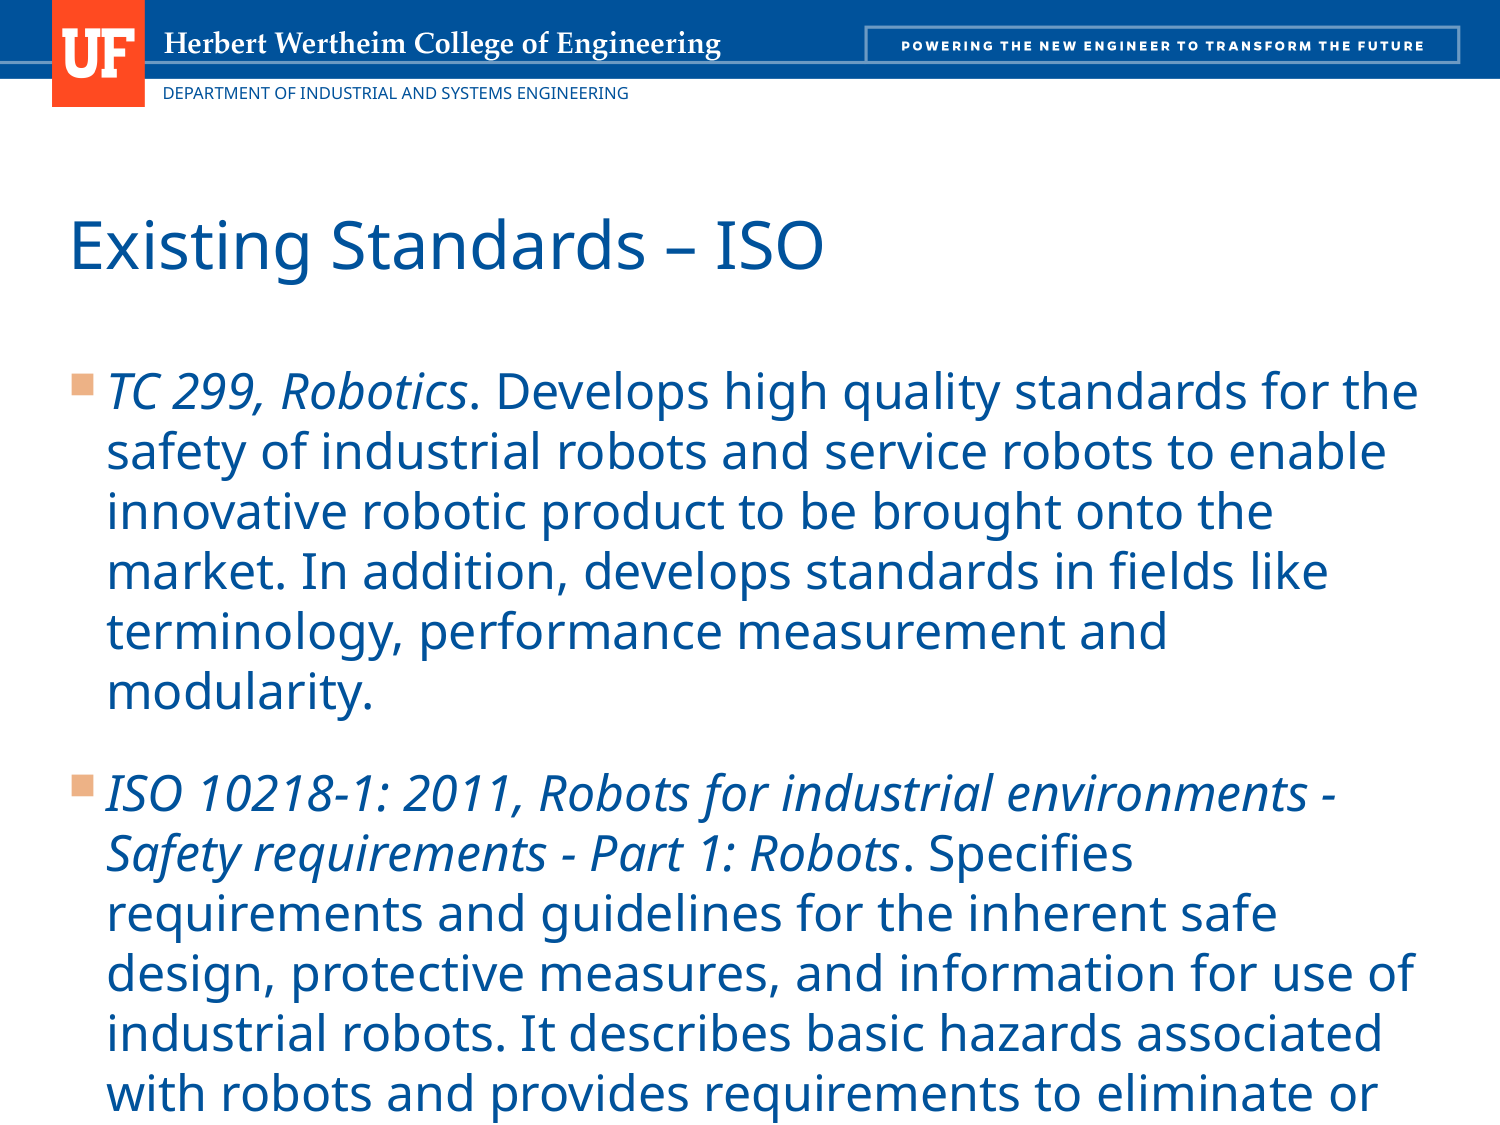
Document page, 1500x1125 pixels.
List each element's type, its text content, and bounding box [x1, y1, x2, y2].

list TC 299, Robotics. Develops high quality standards for the safety of industrial robots and service robots to enable innovative robotic product to be brought onto the market. In addition, develops standards in fields like terminology, performance measurement and modularity. ISO 10218-1: 2011, Robots for industrial environments - Safety requirements - Part 1: Robots. Specifies requirements and guidelines for the inherent safe design, protective measures, and information for use of industrial robots. It describes basic hazards associated with robots and provides requirements to eliminate or adequately reduce the risks associated with these hazards. [53, 351, 1443, 1025]
picture [0, 0, 1500, 107]
title Existing Standards – ISO [53, 195, 1294, 351]
